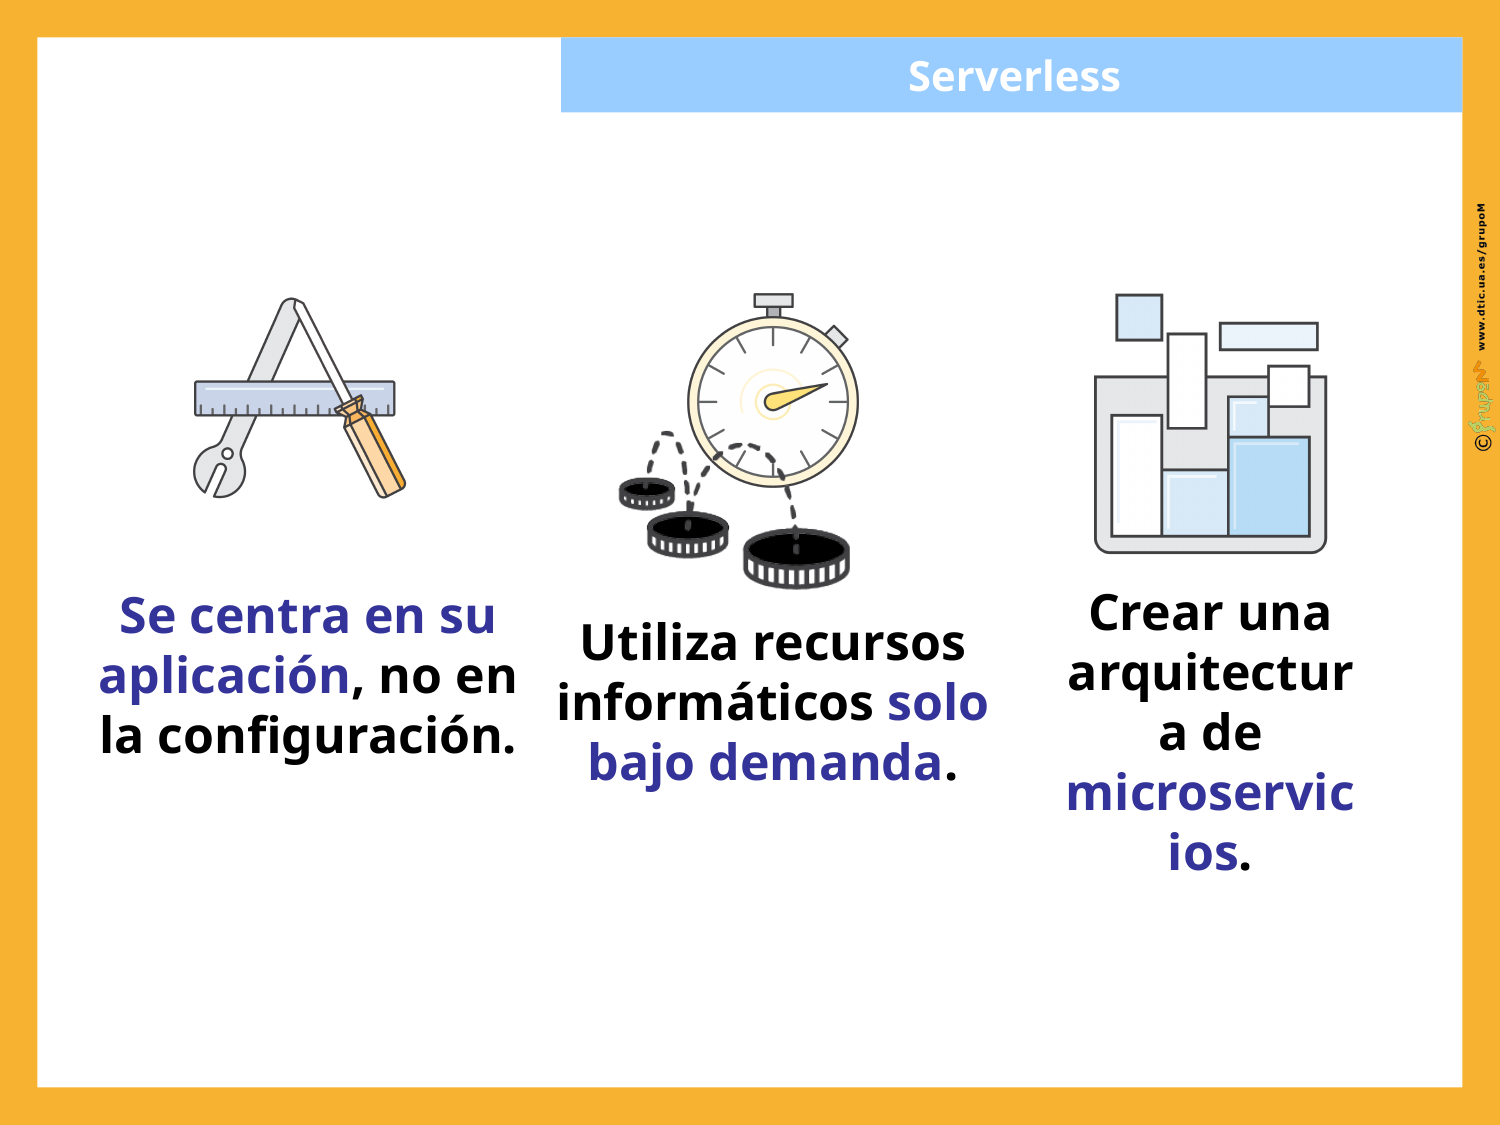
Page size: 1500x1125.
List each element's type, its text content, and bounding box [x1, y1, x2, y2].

text_box Se centra en su aplicación, no en la configuración. [69, 575, 548, 771]
text_box Crear una arquitectura de microservicios. [1046, 572, 1375, 888]
picture [1074, 290, 1347, 563]
picture [1468, 173, 1496, 461]
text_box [611, 276, 889, 640]
text_box Utiliza recursos informáticos solo bajo demanda. [507, 602, 1039, 798]
text_box Serverless [602, 42, 1427, 108]
picture [183, 282, 416, 515]
